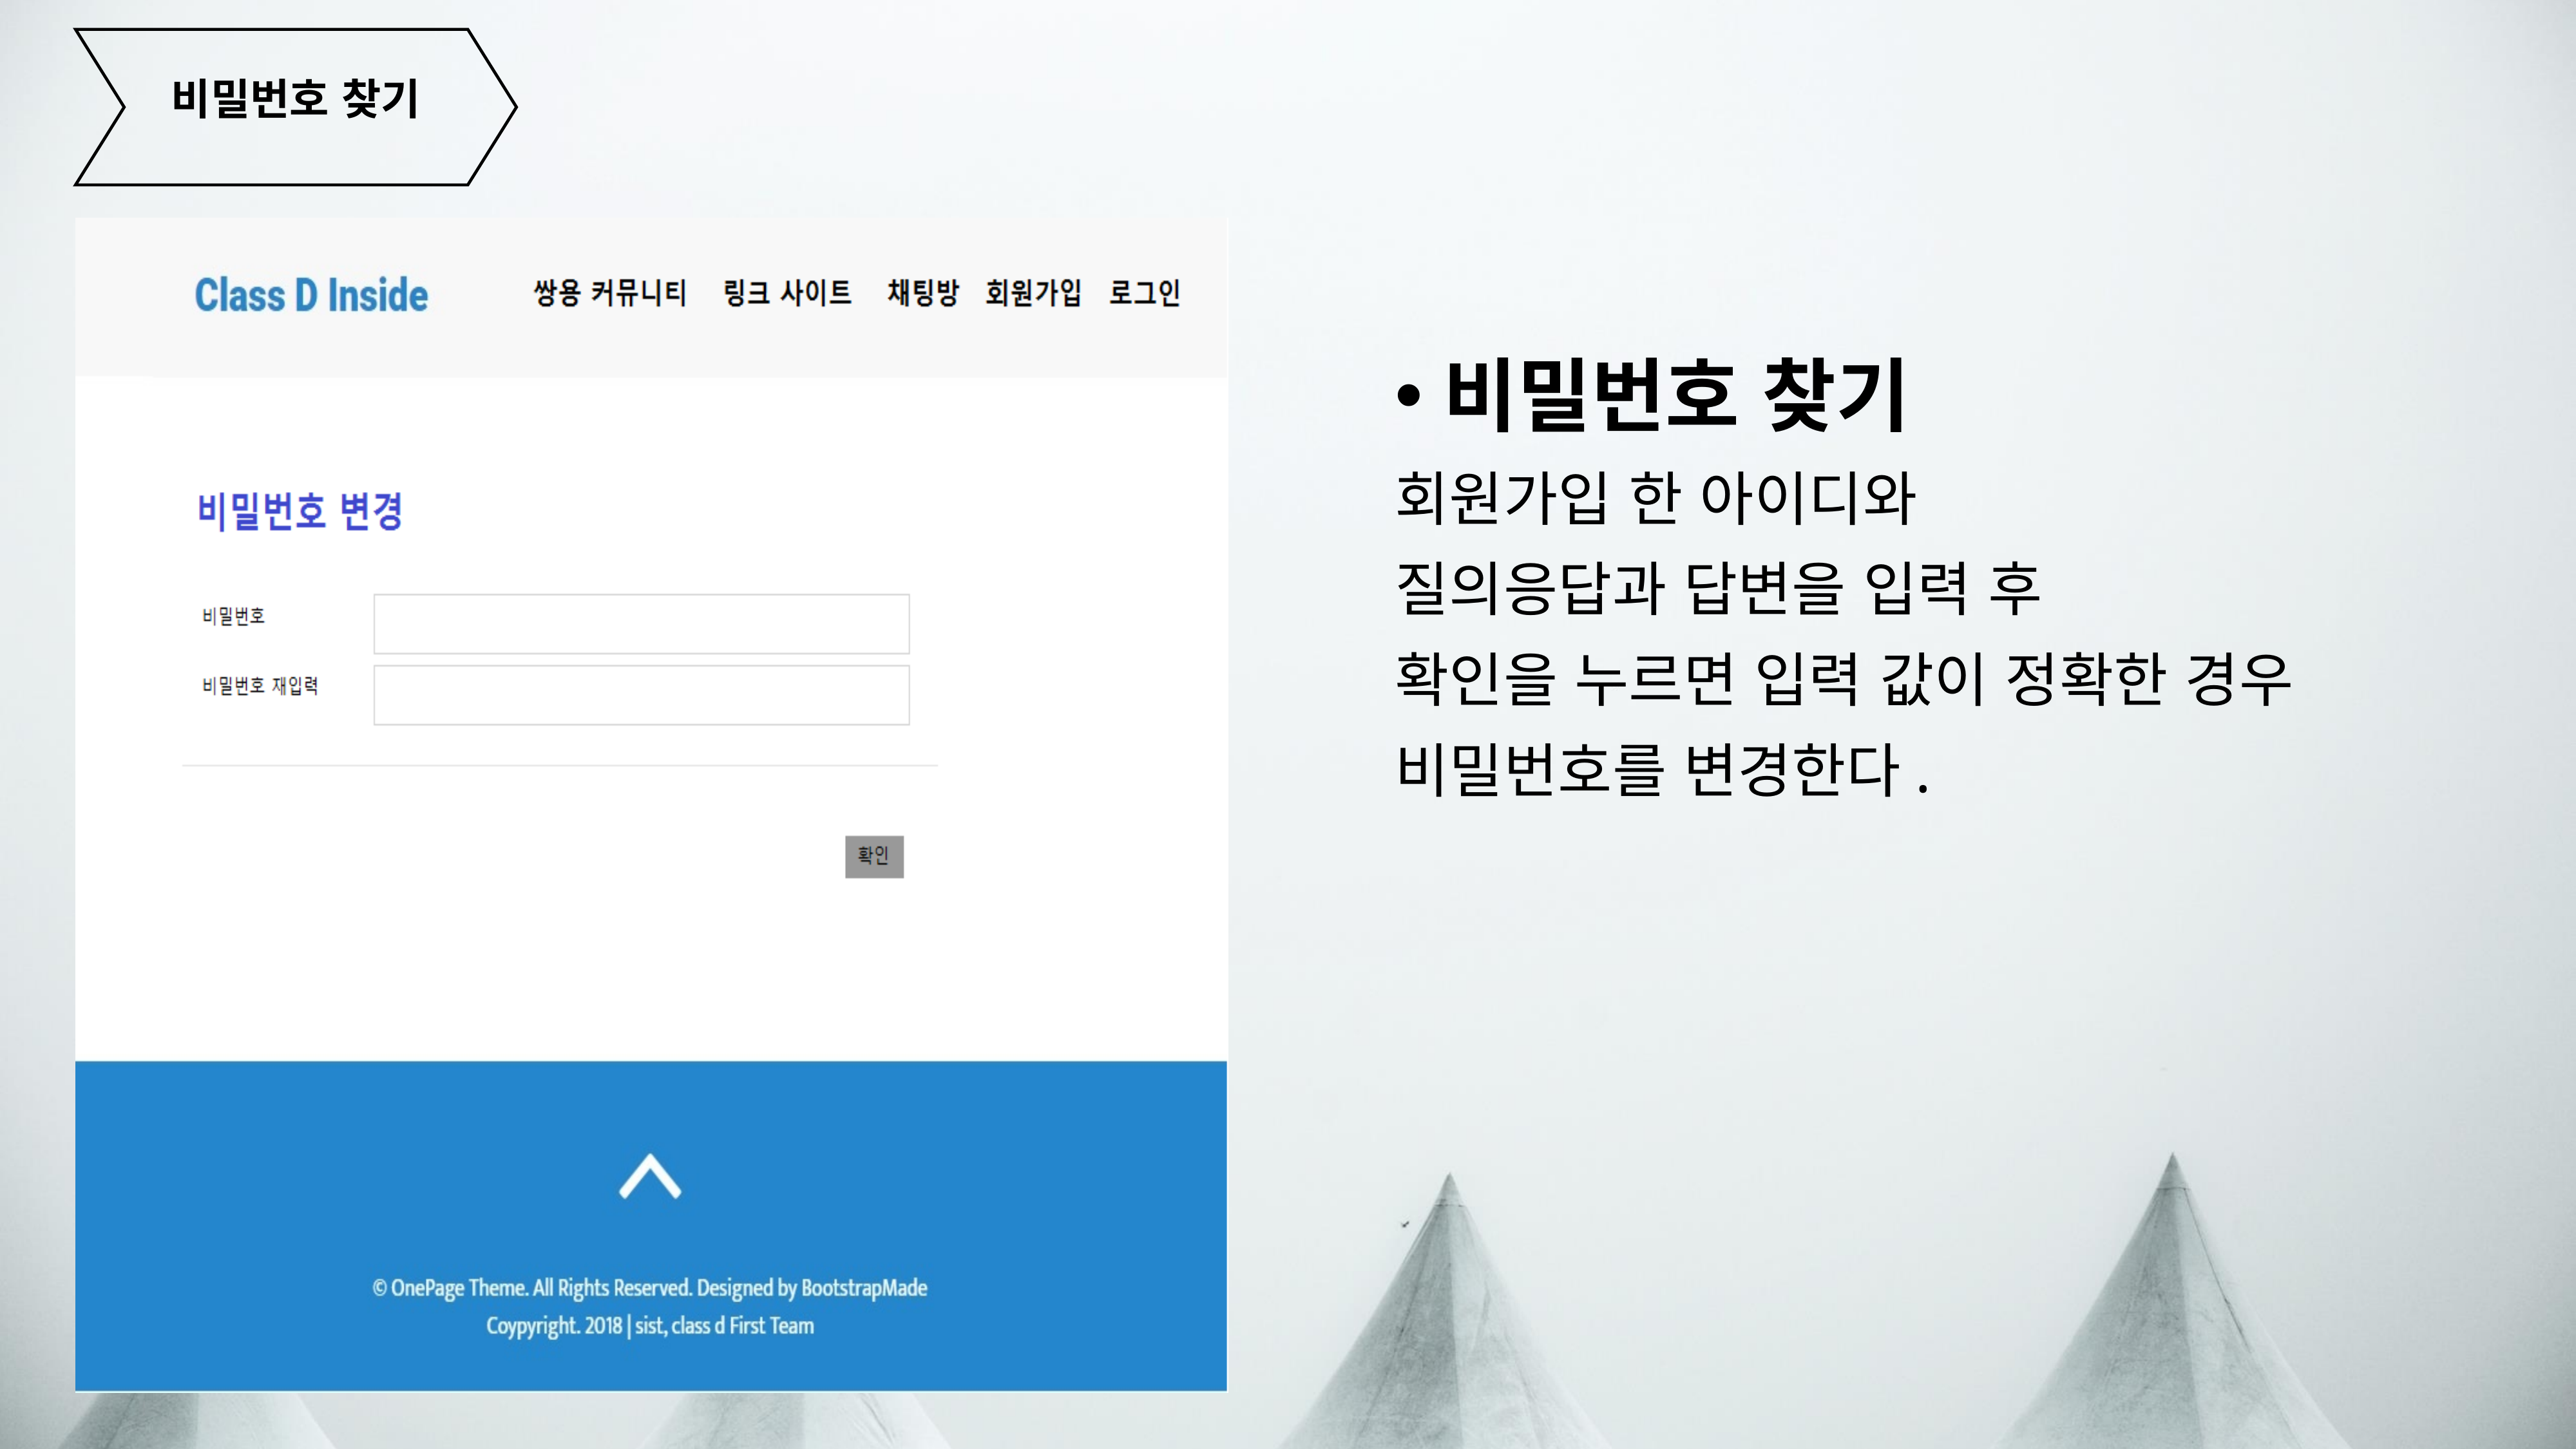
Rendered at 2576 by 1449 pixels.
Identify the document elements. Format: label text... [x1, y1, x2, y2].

picture [0, 0, 2576, 1449]
text_box 비밀번호 찾기 [75, 29, 517, 185]
text_box 비밀번호 찾기 회원가입 한 아이디와 질의응답과 답변을 입력 후 확인을 누르면 입력 값이 정확한 경우 비밀번호를 변경한다. [1385, 218, 2421, 1393]
